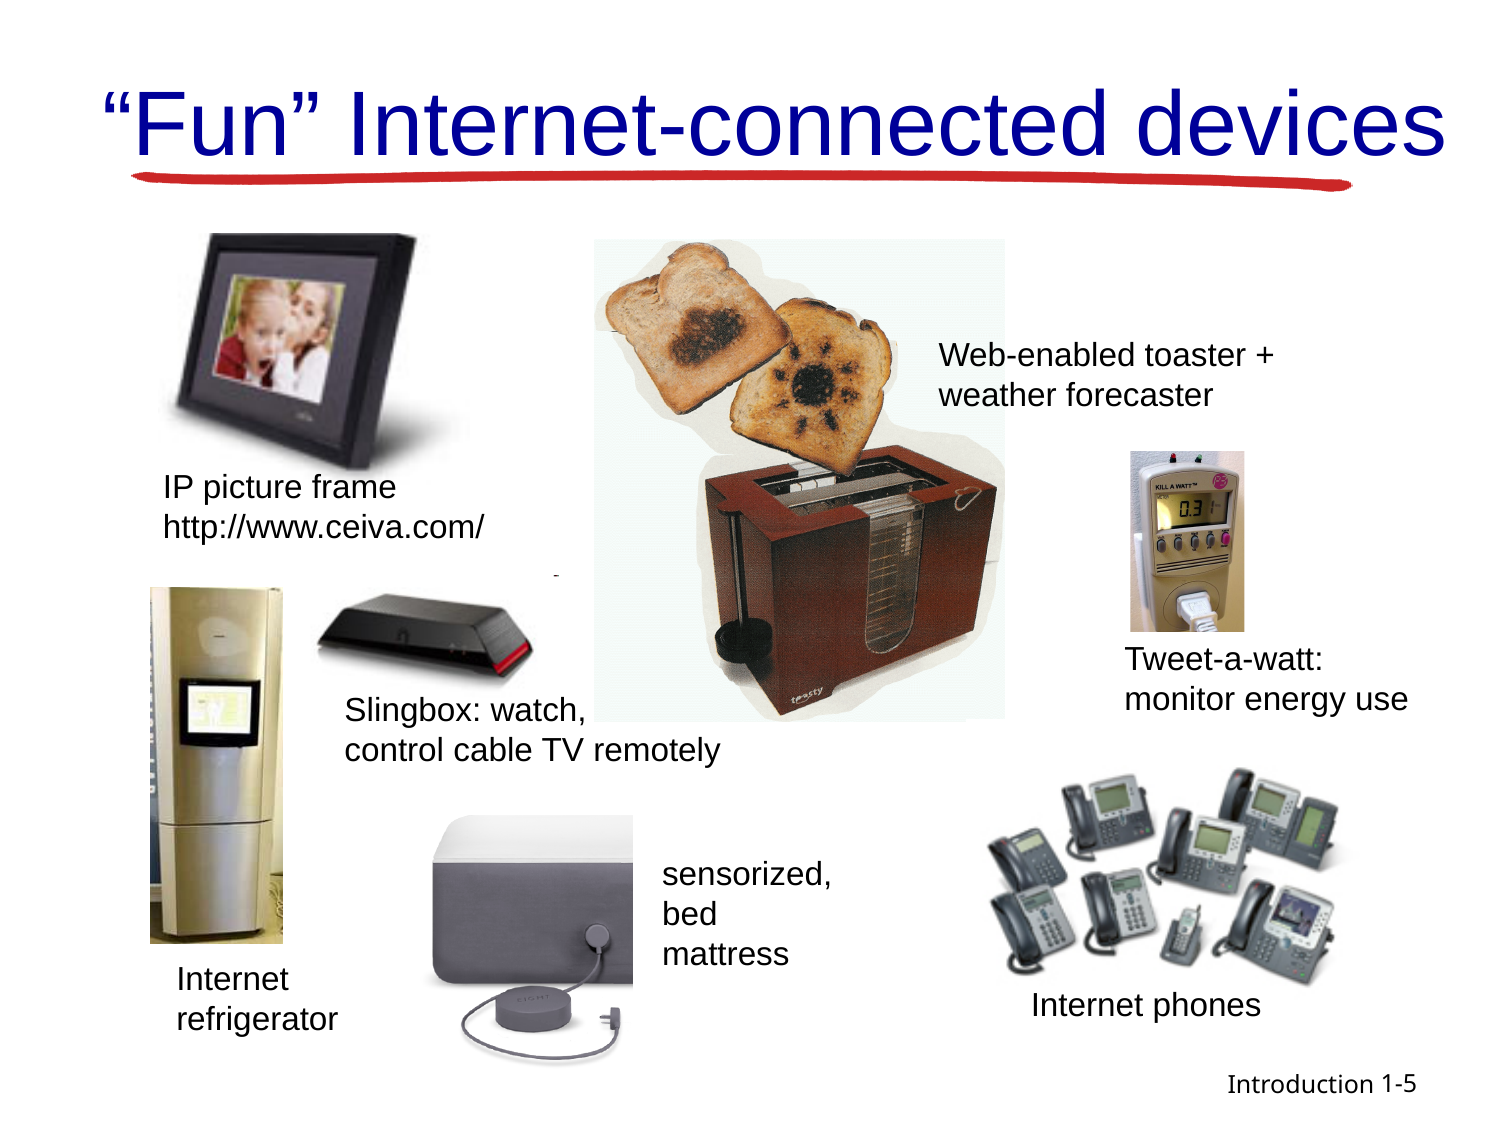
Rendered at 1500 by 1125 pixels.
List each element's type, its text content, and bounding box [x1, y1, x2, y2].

text_box Slingbox: watch, control cable TV remotely [329, 680, 737, 775]
slide_number 1-5 [1365, 1059, 1477, 1106]
picture [420, 815, 633, 1070]
title “Fun” Internet-connected devices [87, 36, 1500, 202]
picture [125, 164, 1367, 198]
picture [1130, 451, 1245, 632]
picture [158, 233, 470, 491]
picture [303, 575, 559, 698]
text_box Web-enabled toaster + weather forecaster [1010, 326, 1291, 421]
footer Introduction [914, 1060, 1391, 1109]
text_box Tweet-a-watt: monitor energy use [1109, 630, 1425, 725]
text_box sensorized, bed mattress [647, 845, 848, 980]
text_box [150, 587, 283, 944]
text_box Internet refrigerator [161, 949, 354, 1045]
picture [594, 239, 1360, 1035]
text_box IP picture frame http://www.ceiva.com/ [148, 457, 501, 553]
